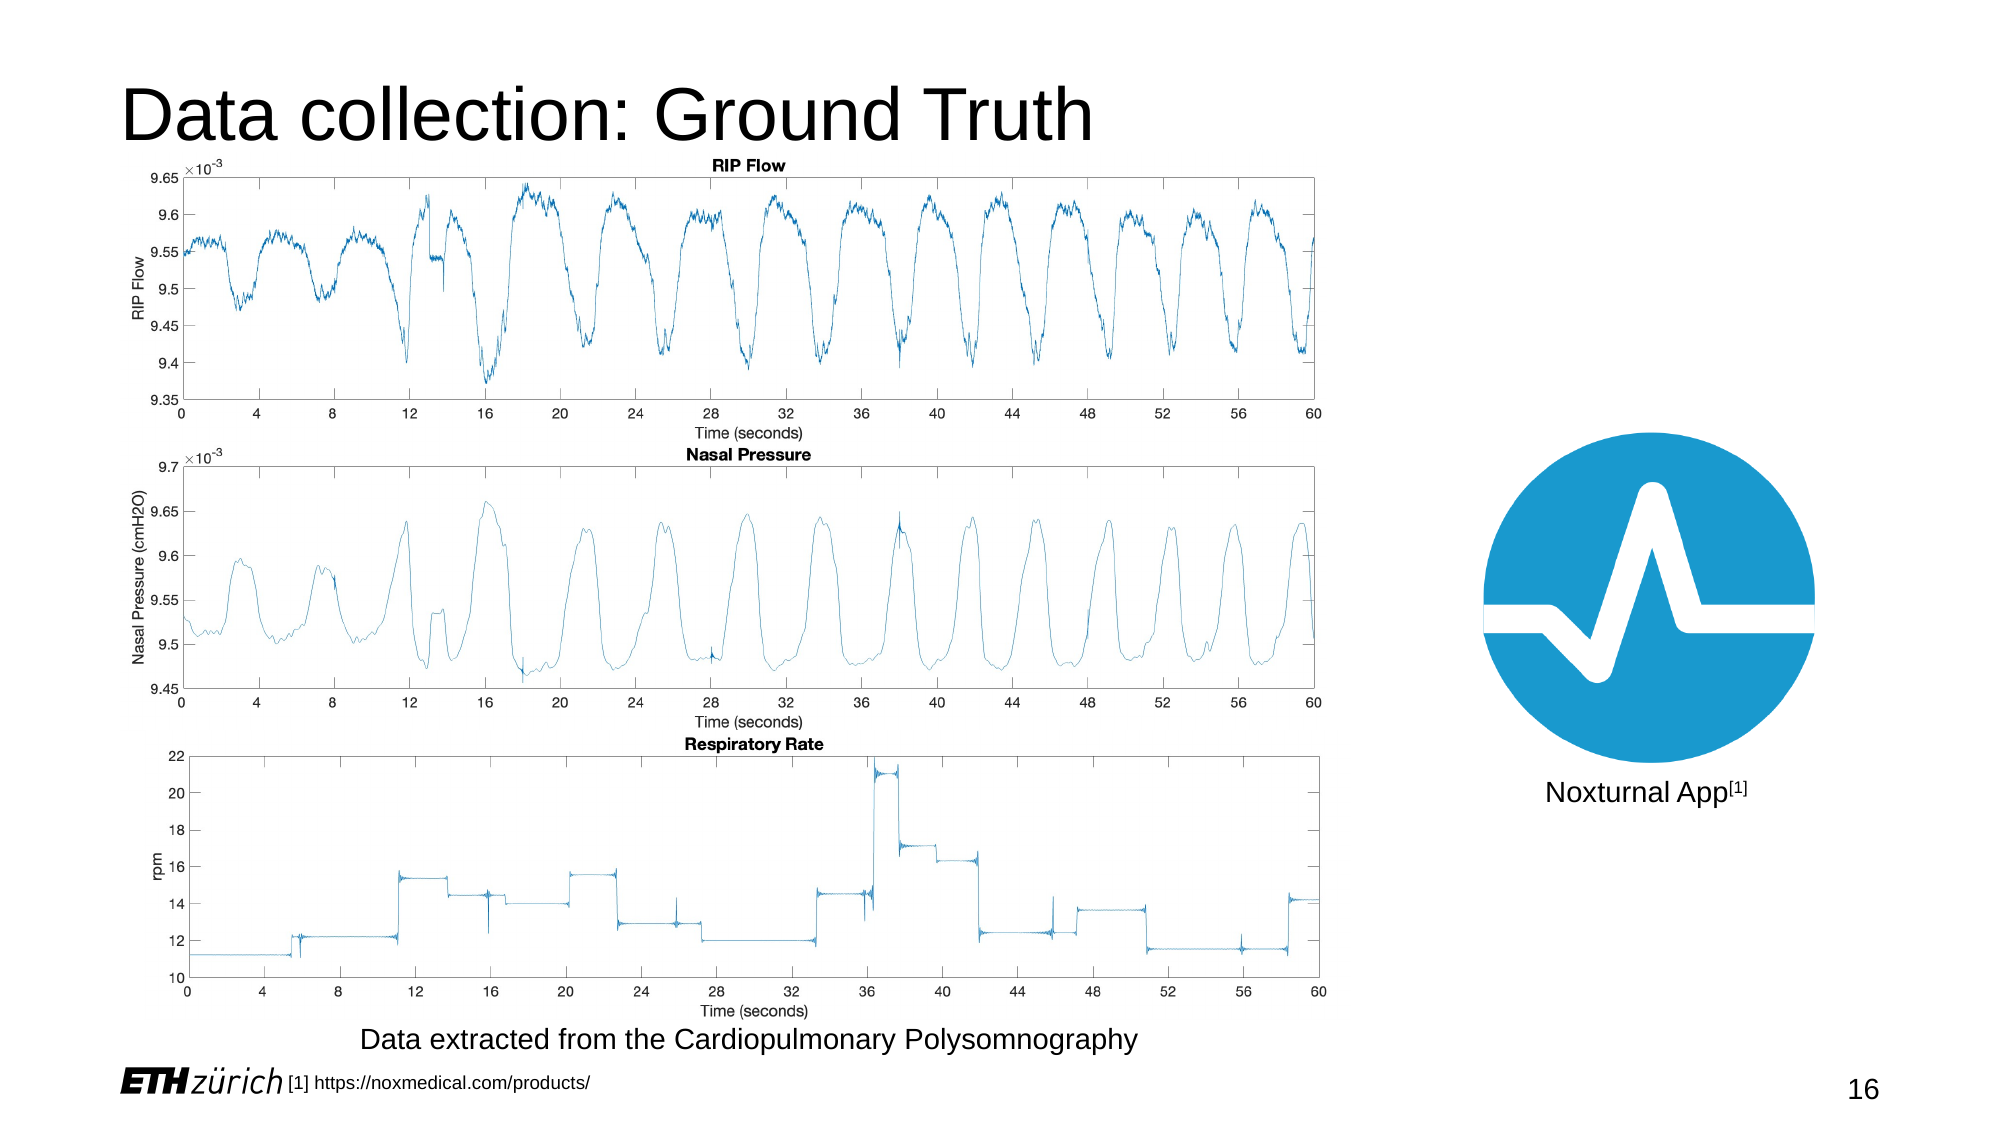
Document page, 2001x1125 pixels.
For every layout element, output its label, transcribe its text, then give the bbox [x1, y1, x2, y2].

picture [119, 152, 1351, 1020]
text_box [1] https://noxmedical.com/products/ [273, 1063, 1791, 1101]
picture [120, 1067, 273, 1094]
text_box Noxturnal App[1] [1530, 766, 1768, 816]
title Data collection: Ground Truth [120, 57, 1880, 176]
text_box Data extracted from the Cardiopulmonary Polysomnography [345, 1020, 1155, 1063]
picture [1480, 429, 1818, 766]
slide_number 16 [1839, 1069, 1880, 1106]
